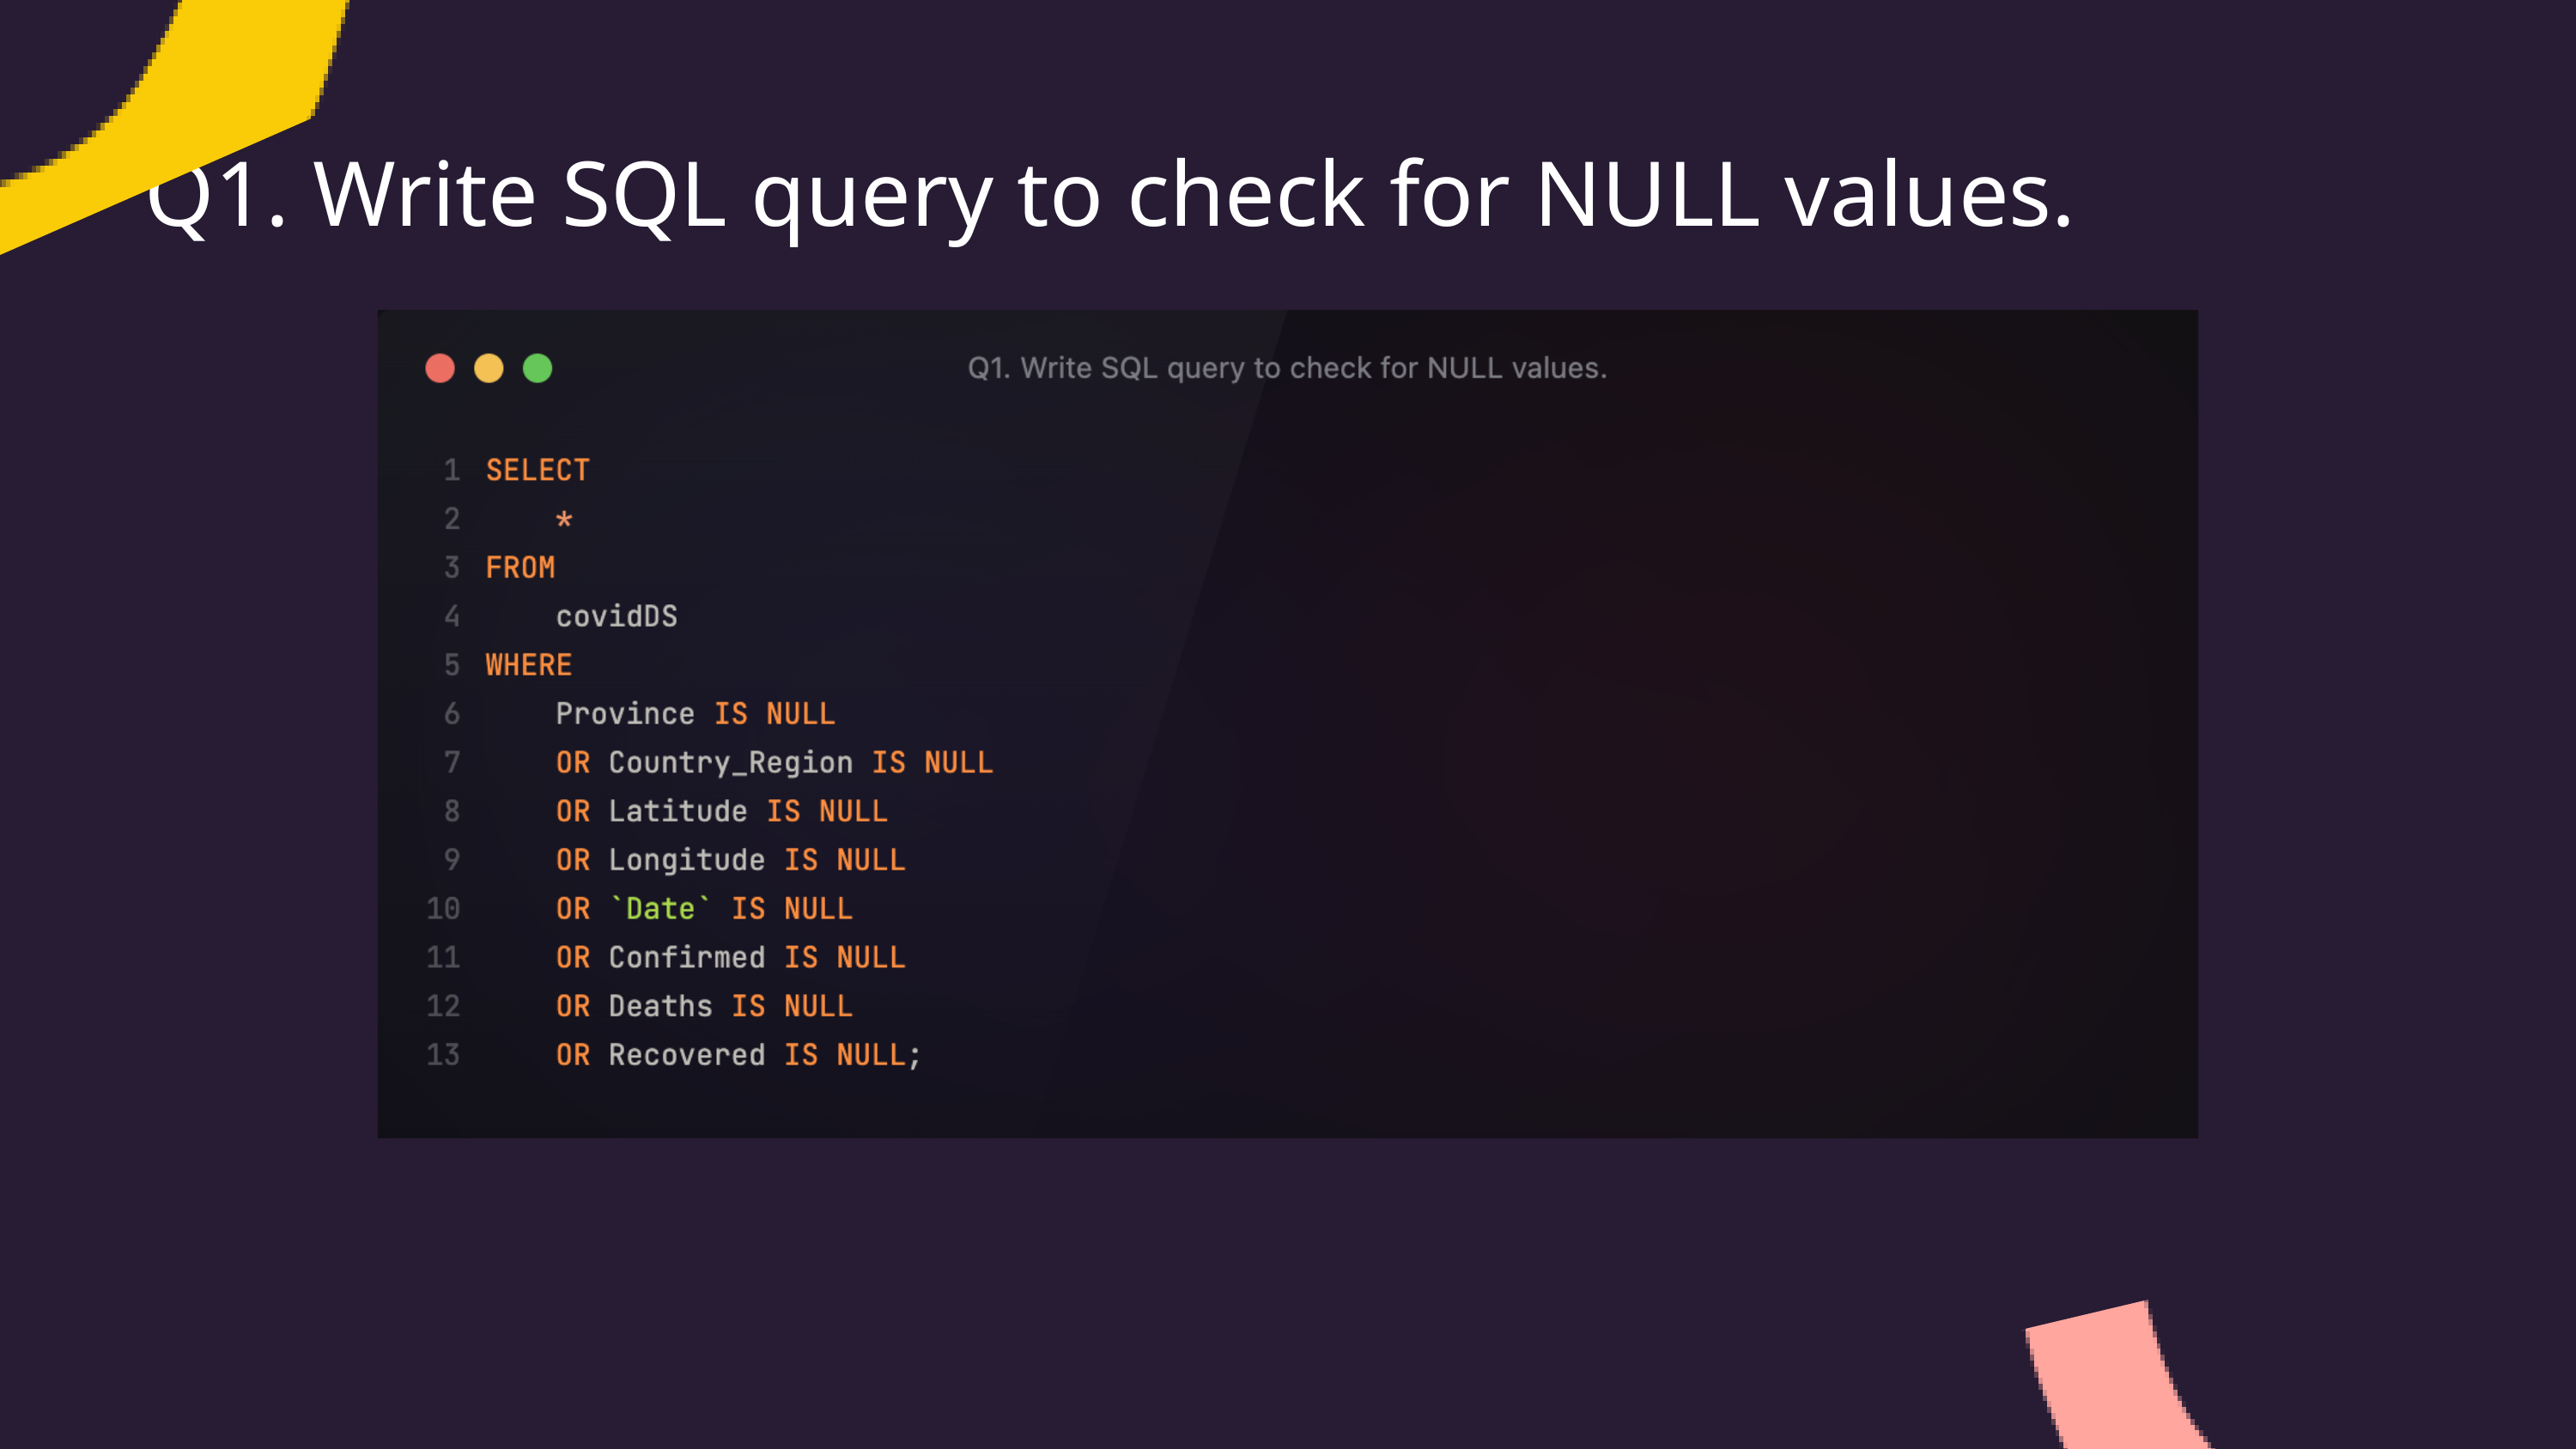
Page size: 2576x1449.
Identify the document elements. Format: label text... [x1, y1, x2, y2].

text_box [377, 310, 2199, 1138]
text_box [0, 0, 389, 256]
text_box [2008, 1197, 2576, 1449]
text_box Q1. Write SQL query to check for NULL values. [144, 163, 2432, 245]
